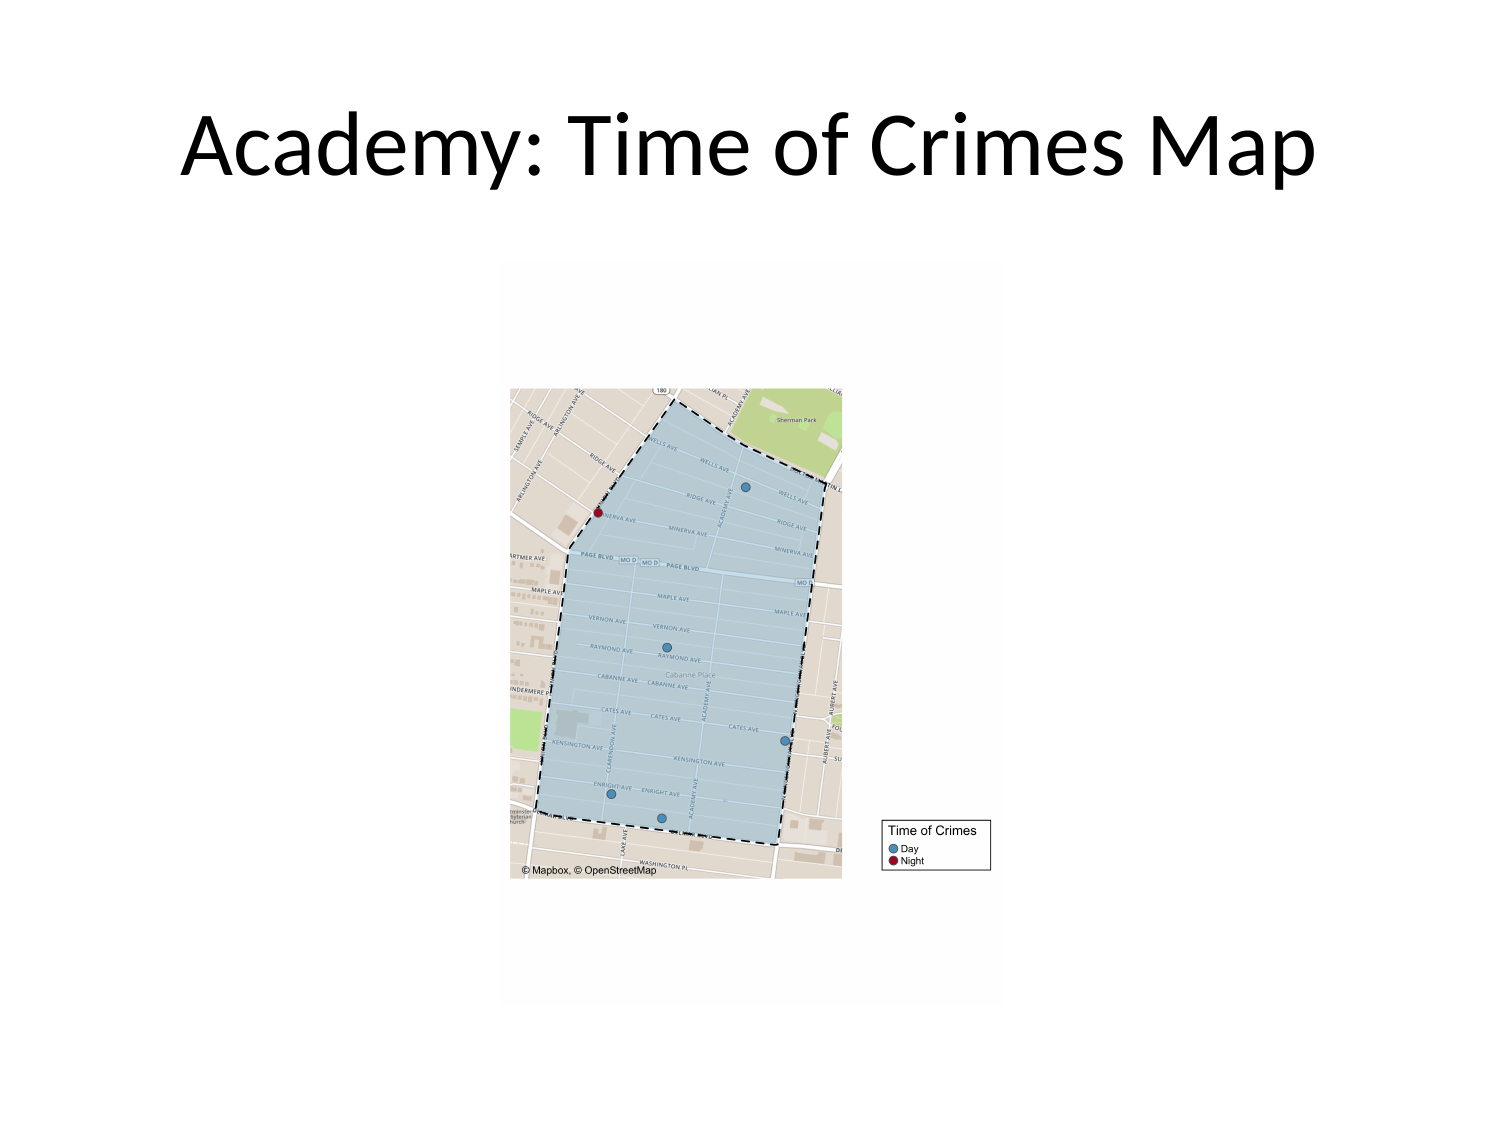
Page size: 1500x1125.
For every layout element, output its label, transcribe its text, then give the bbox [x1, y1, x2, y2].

title Academy: Time of Crimes Map [75, 45, 1425, 233]
picture [499, 262, 1003, 1005]
